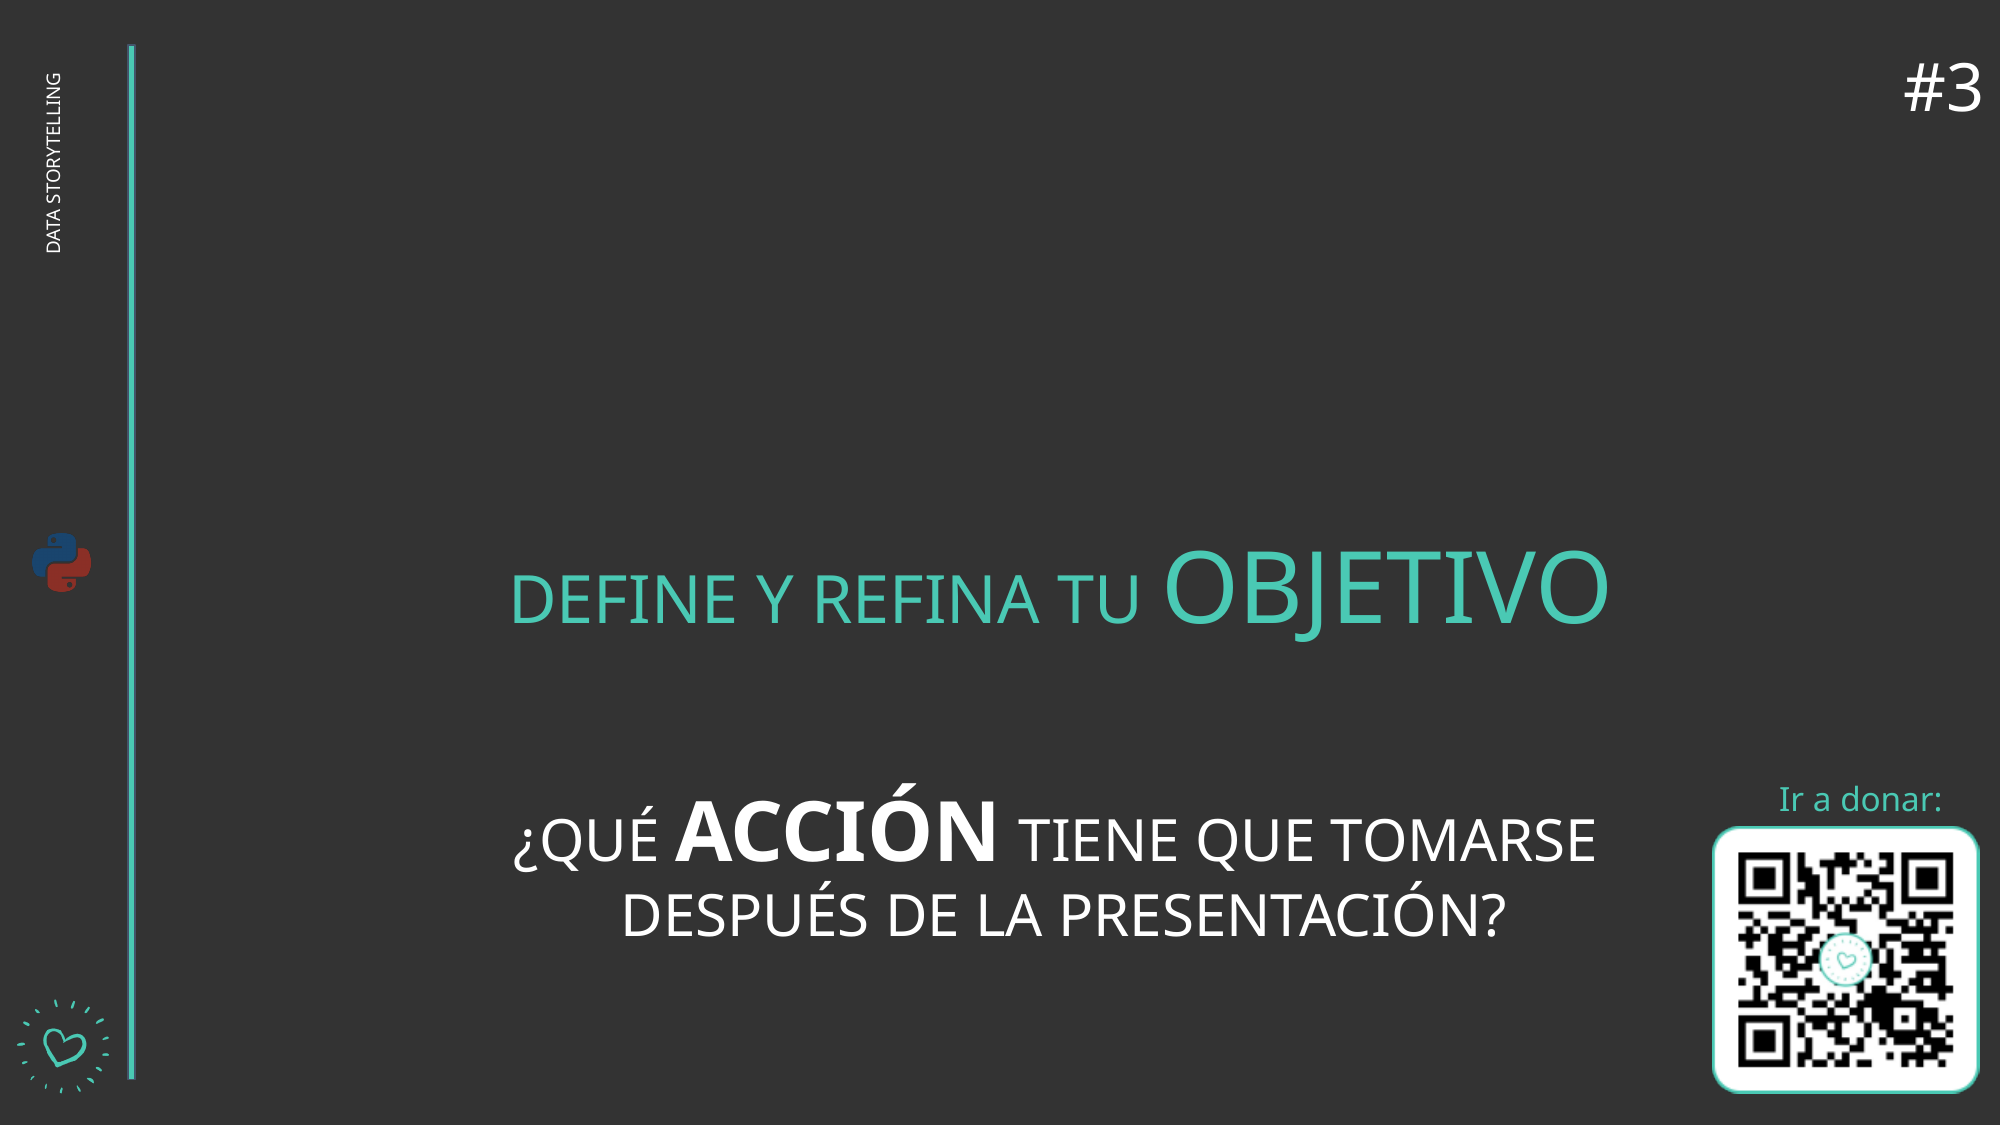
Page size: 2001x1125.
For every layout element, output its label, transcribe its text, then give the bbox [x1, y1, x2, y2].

text_box DATA STORYTELLING [33, 57, 72, 301]
picture [15, 997, 109, 1094]
text_box [128, 45, 135, 515]
picture [1711, 825, 1980, 1094]
text_box ¿QUÉ ACCIÓN TIENE QUE TOMARSE DESPUÉS DE LA PRESENTACIÓN? [409, 770, 1719, 956]
text_box [128, 651, 135, 1080]
text_box Ir a donar: [1764, 770, 1965, 824]
picture [31, 533, 93, 592]
text_box DEFINE Y REFINA TU OBJETIVO [128, 515, 1994, 651]
text_box #3 [134, 45, 2000, 126]
